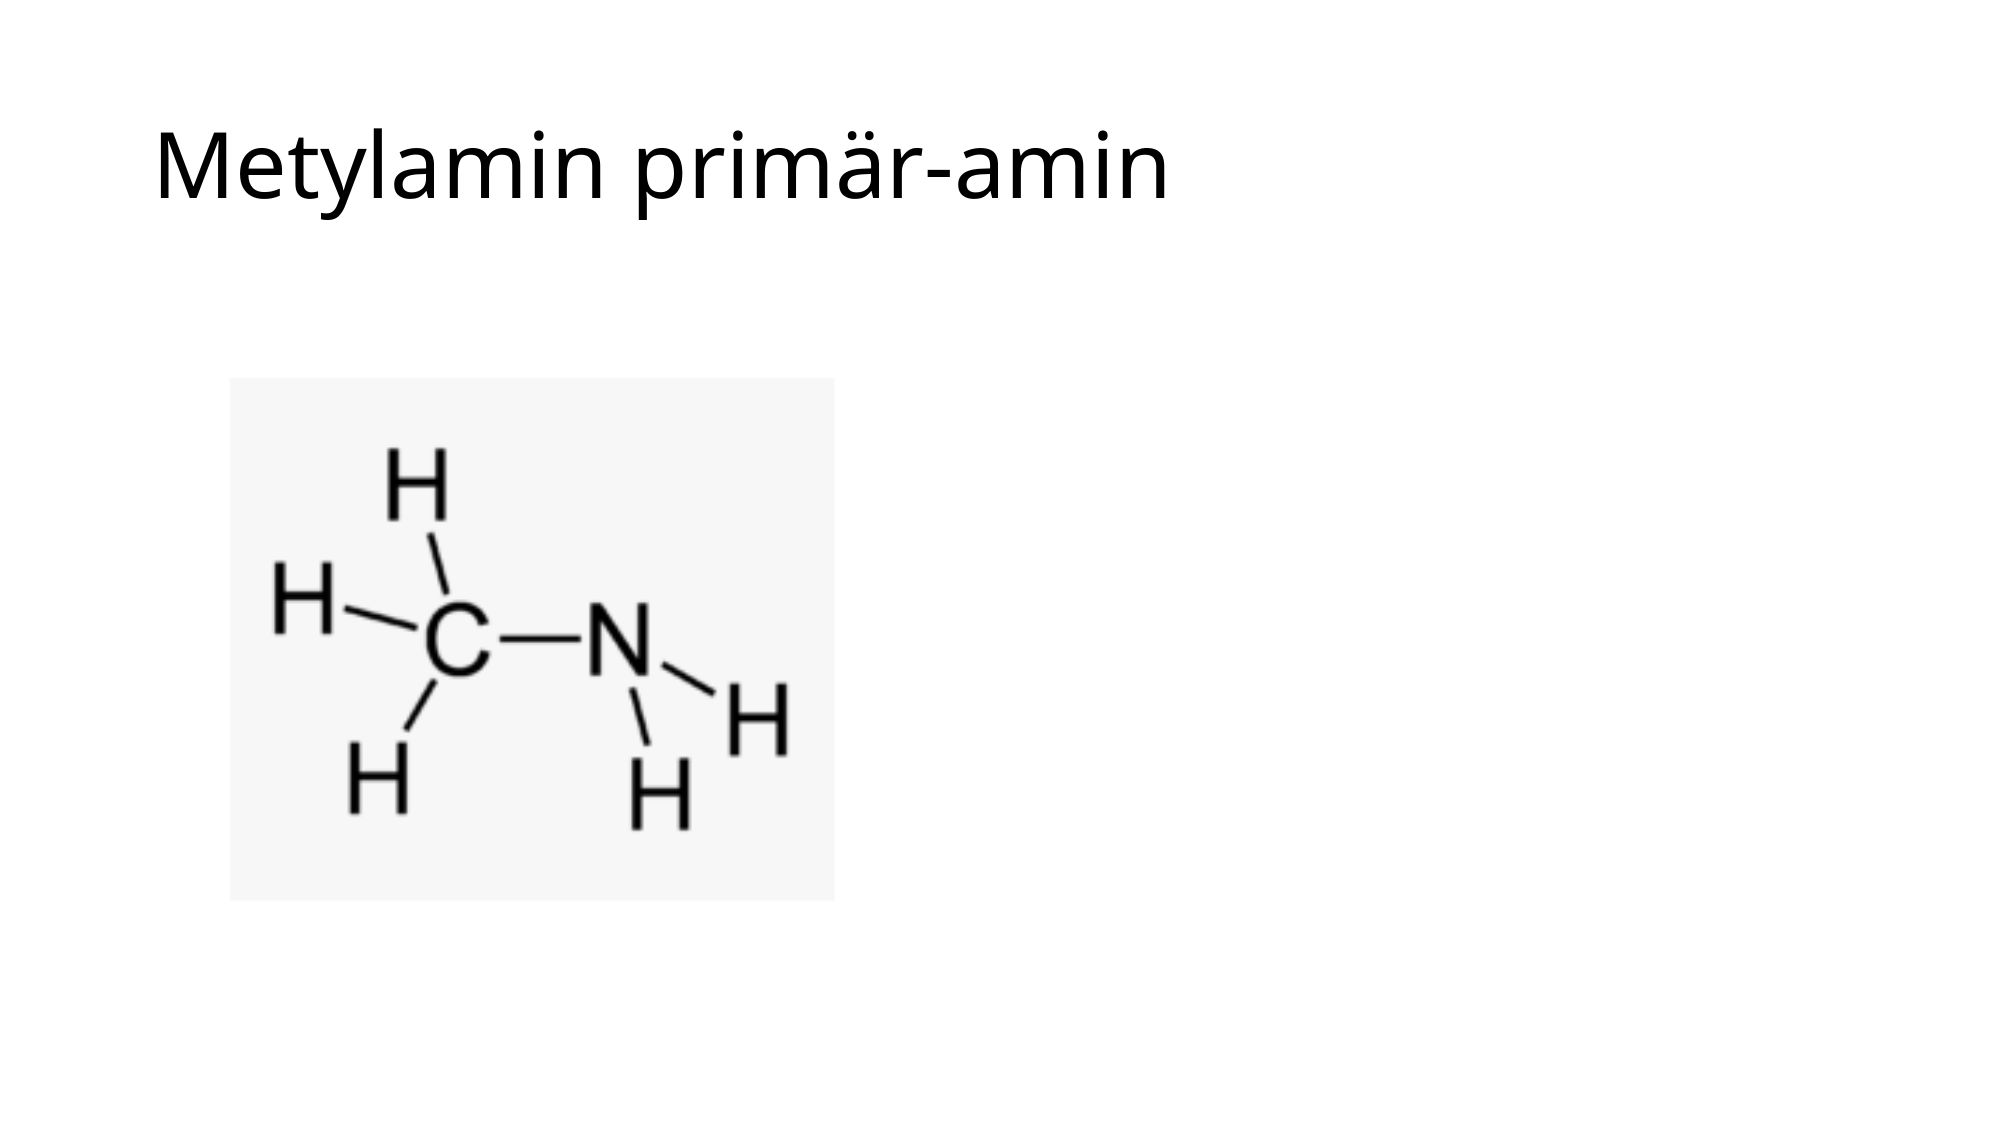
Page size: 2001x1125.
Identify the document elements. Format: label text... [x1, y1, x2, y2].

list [217, 364, 859, 903]
title Metylamin primär-amin [137, 59, 1863, 278]
